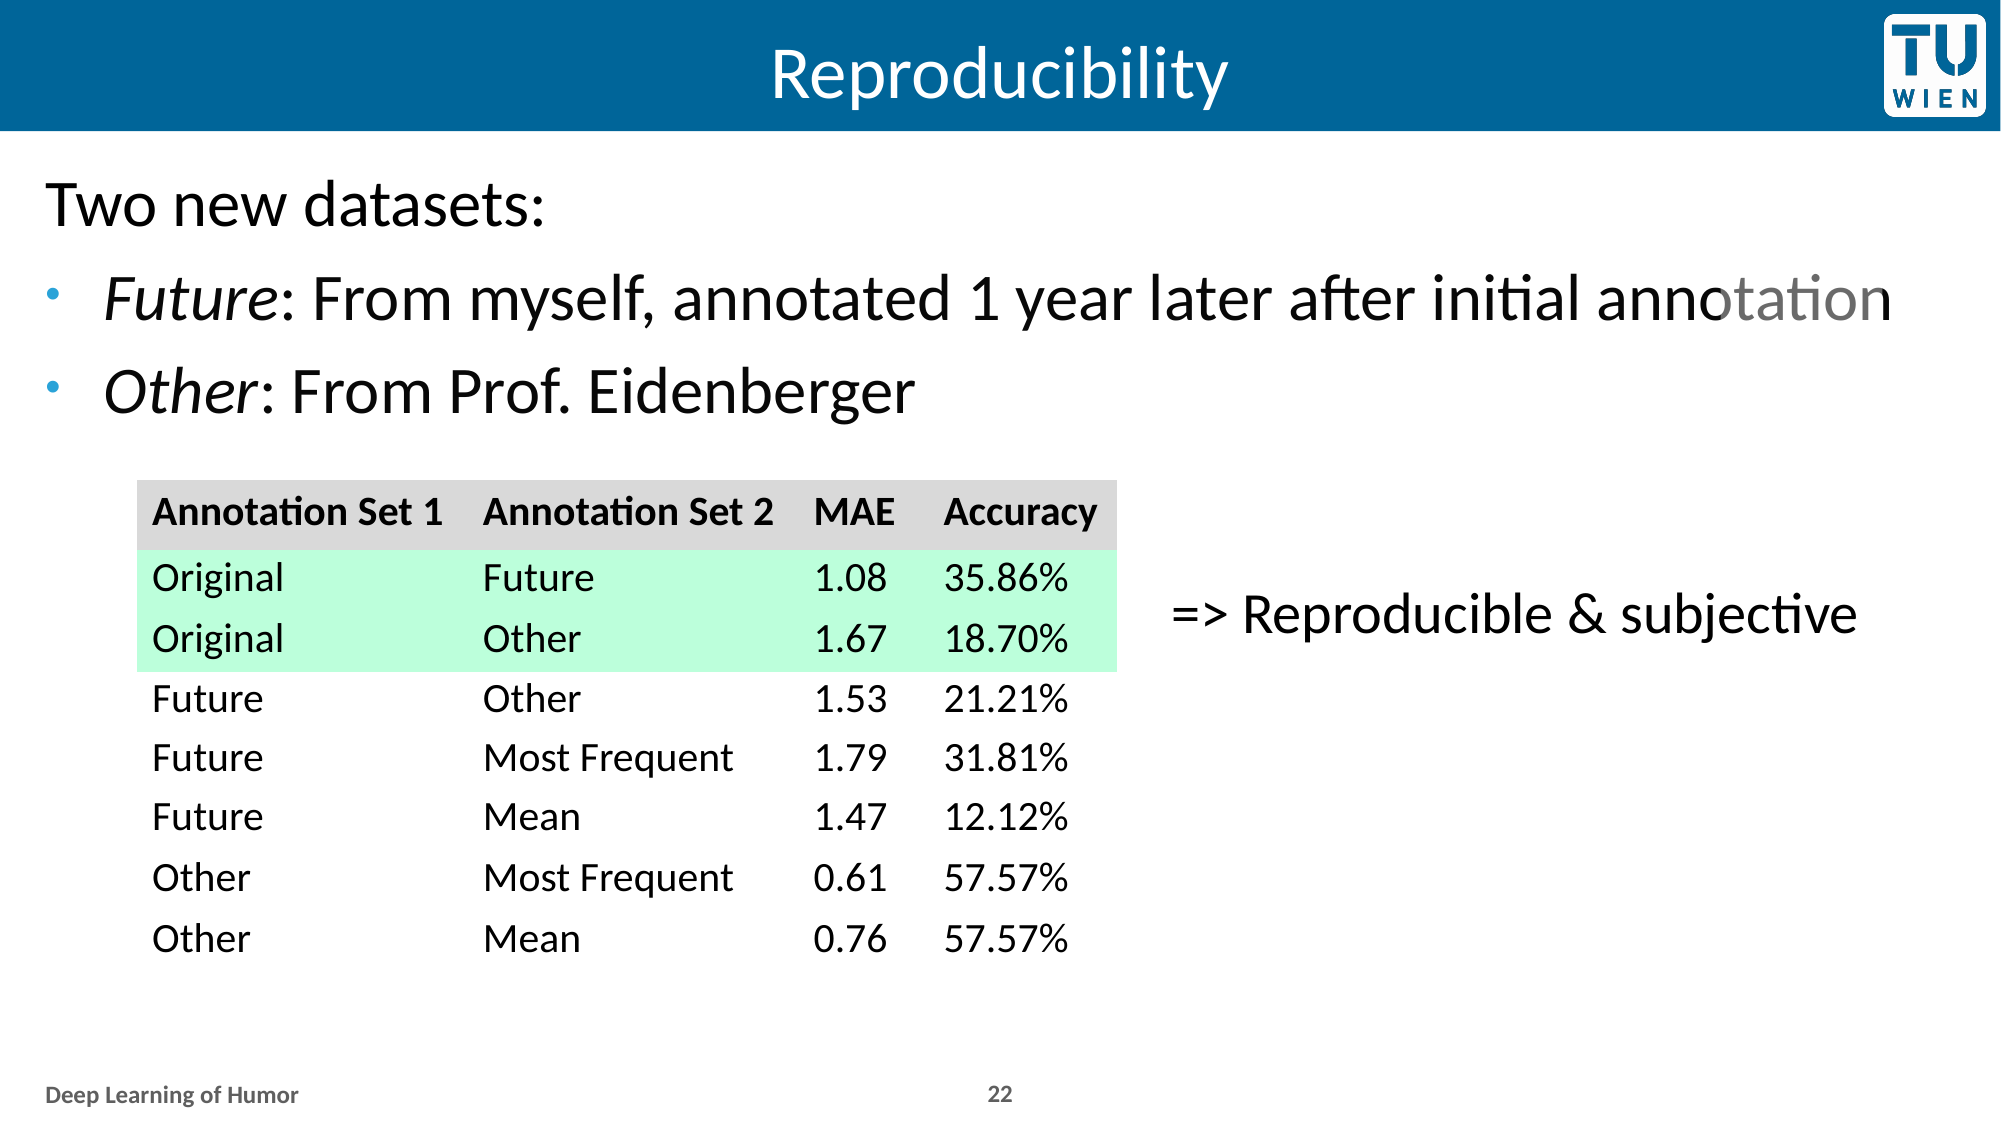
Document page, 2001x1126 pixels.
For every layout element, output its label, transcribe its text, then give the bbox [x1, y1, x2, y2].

table_cell Original [137, 611, 468, 672]
table_cell 1.79 [799, 733, 928, 790]
table_cell 31.81% [928, 733, 1117, 790]
table_cell 18.70% [928, 611, 1117, 672]
table_cell 0.61 [799, 851, 928, 911]
text_box => Reproducible & subjective [1156, 567, 1875, 653]
table_cell Other [137, 851, 468, 911]
table_cell Future [468, 550, 799, 611]
table_header MAE [799, 480, 928, 550]
table_cell 1.53 [799, 672, 928, 733]
table_cell Most Frequent [468, 733, 799, 790]
slide_number 22 [881, 1067, 1119, 1119]
table_cell 12.12% [928, 790, 1117, 851]
table_cell Other [468, 672, 799, 733]
table_cell 21.21% [928, 672, 1117, 733]
table_cell 57.57% [928, 851, 1117, 911]
table_cell Other [468, 611, 799, 672]
table_cell 57.57% [928, 911, 1117, 972]
table_cell Future [137, 790, 468, 851]
table_header Accuracy [928, 480, 1117, 550]
table_header Annotation Set 1 [137, 480, 468, 550]
table_cell Mean [468, 911, 799, 972]
table_cell Future [137, 733, 468, 790]
table_cell 1.08 [799, 550, 928, 611]
table_header Annotation Set 2 [468, 480, 799, 550]
title Reproducibility [137, 6, 1863, 132]
table_cell Original [137, 550, 468, 611]
text_box [1720, 220, 1883, 381]
table_cell Mean [468, 790, 799, 851]
table_cell Most Frequent [468, 851, 799, 911]
footer Deep Learning of Humor [25, 1068, 837, 1119]
table_cell Future [137, 672, 468, 733]
list Two new datasets: Future: From myself, annotated 1 year later after initial annotation Other: From Prof. Eidenberger [25, 149, 1970, 1049]
table_cell 0.76 [799, 911, 928, 972]
table_cell Other [137, 911, 468, 972]
table_cell 35.86% [928, 550, 1117, 611]
picture [1885, 15, 1985, 116]
table_cell 1.67 [799, 611, 928, 672]
table_cell 1.47 [799, 790, 928, 851]
